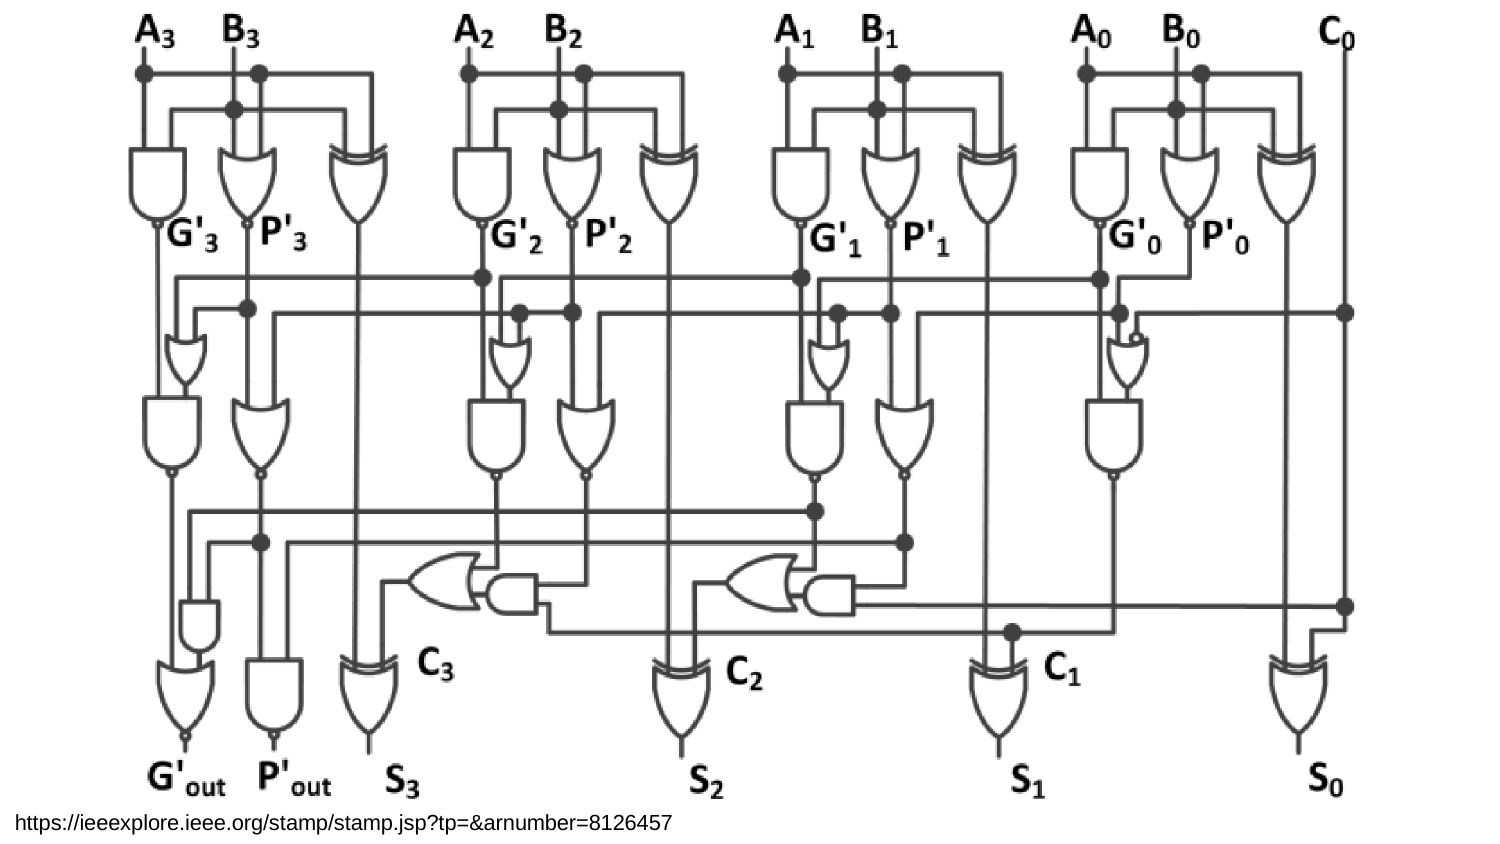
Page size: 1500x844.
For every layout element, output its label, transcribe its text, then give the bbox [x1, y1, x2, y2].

text_box https://ieeexplore.ieee.org/stamp/stamp.jsp?tp=&arnumber=8126457 [0, 800, 1361, 842]
picture [112, 0, 1388, 803]
